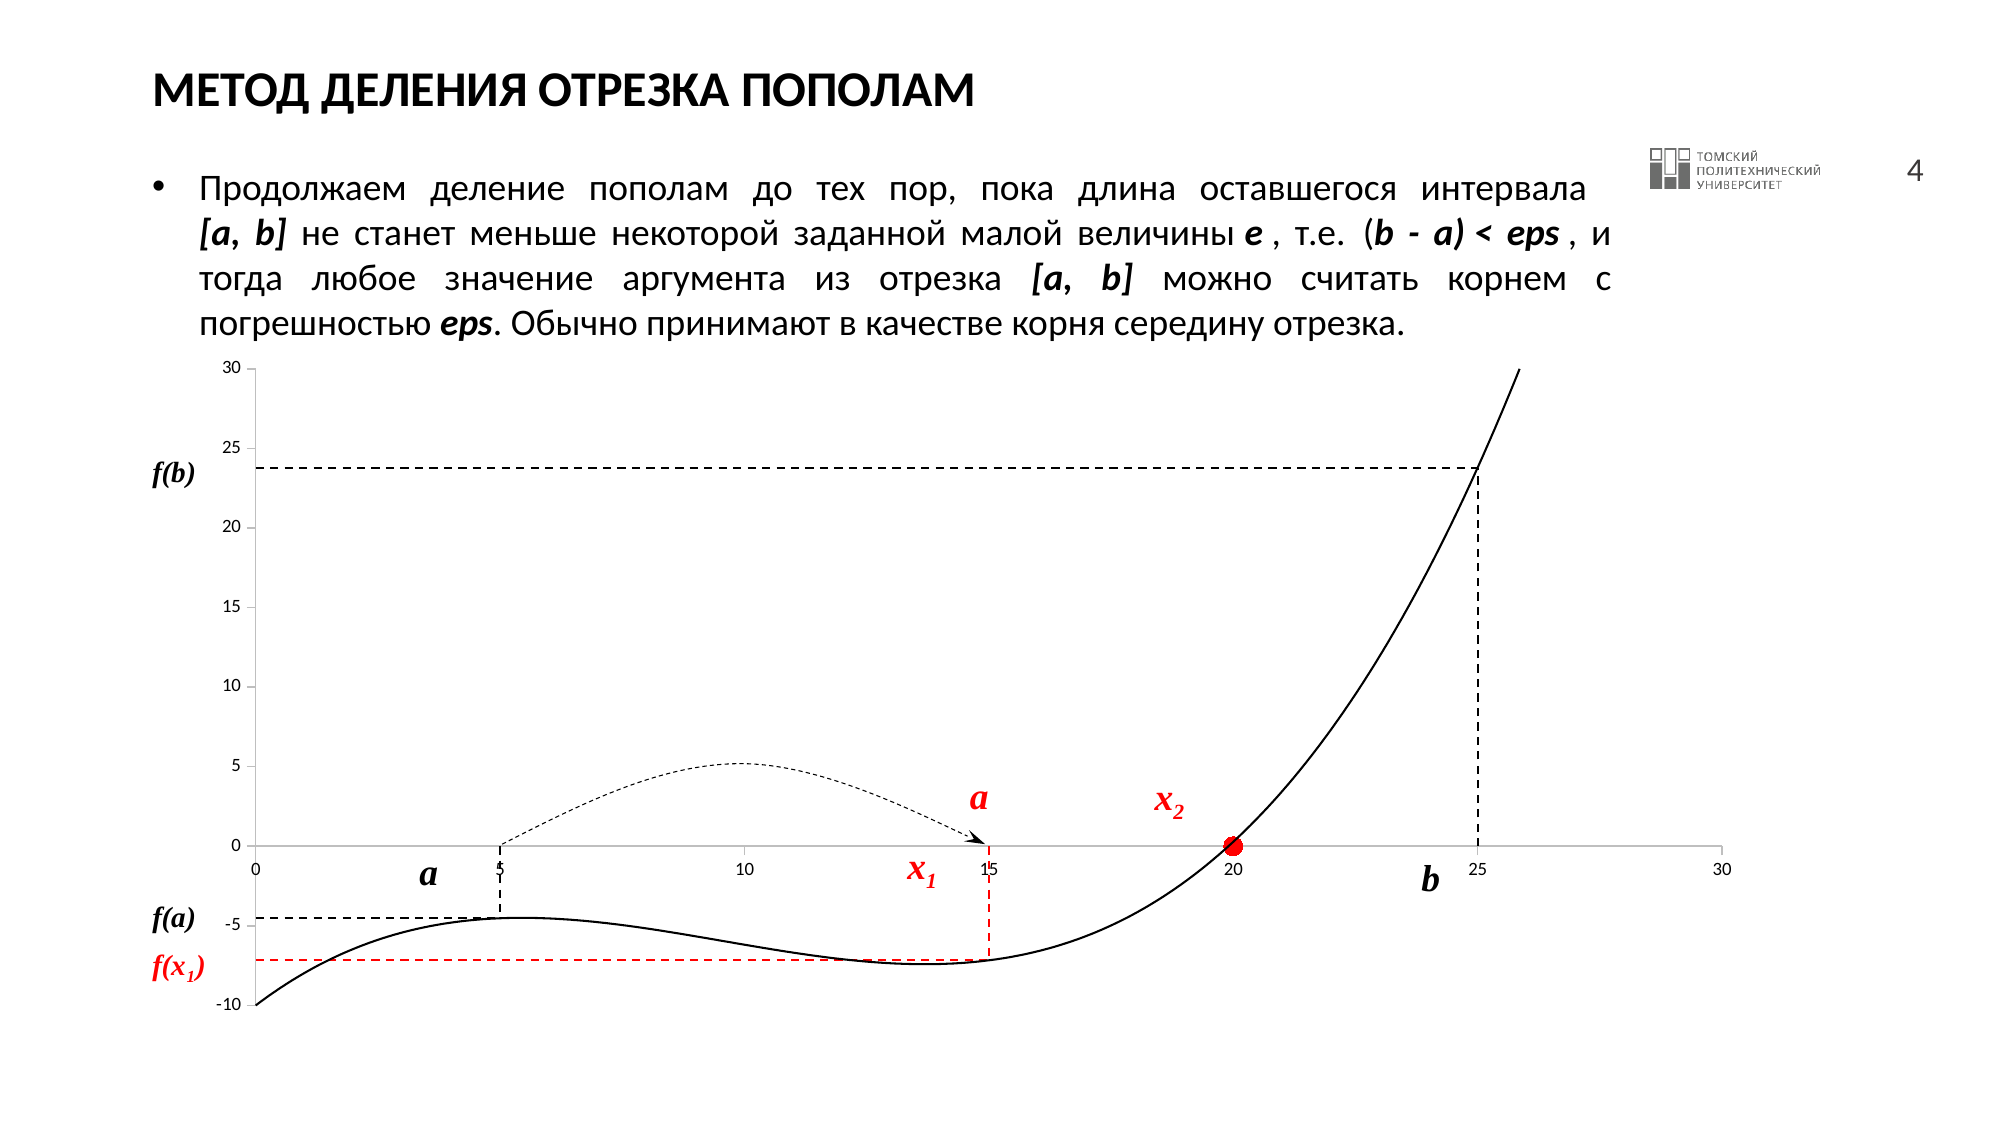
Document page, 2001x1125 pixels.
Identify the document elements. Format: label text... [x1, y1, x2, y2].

text_box Продолжаем деление пополам до тех пор, пока длина оставшегося интервала [a, b] не станет меньше некоторой заданной малой величины e , т.е. (b - a) < eps , и тогда любое значение аргумента из отрезка [a, b] можно считать корнем с погрешностью eps. Обычно принимают в качестве корня середину отрезка. [137, 155, 1627, 351]
title МЕТОД ДЕЛЕНИЯ ОТРЕЗКА ПОПОЛАМ [137, 24, 1755, 156]
picture [1650, 148, 1820, 189]
chart [137, 352, 1755, 1035]
